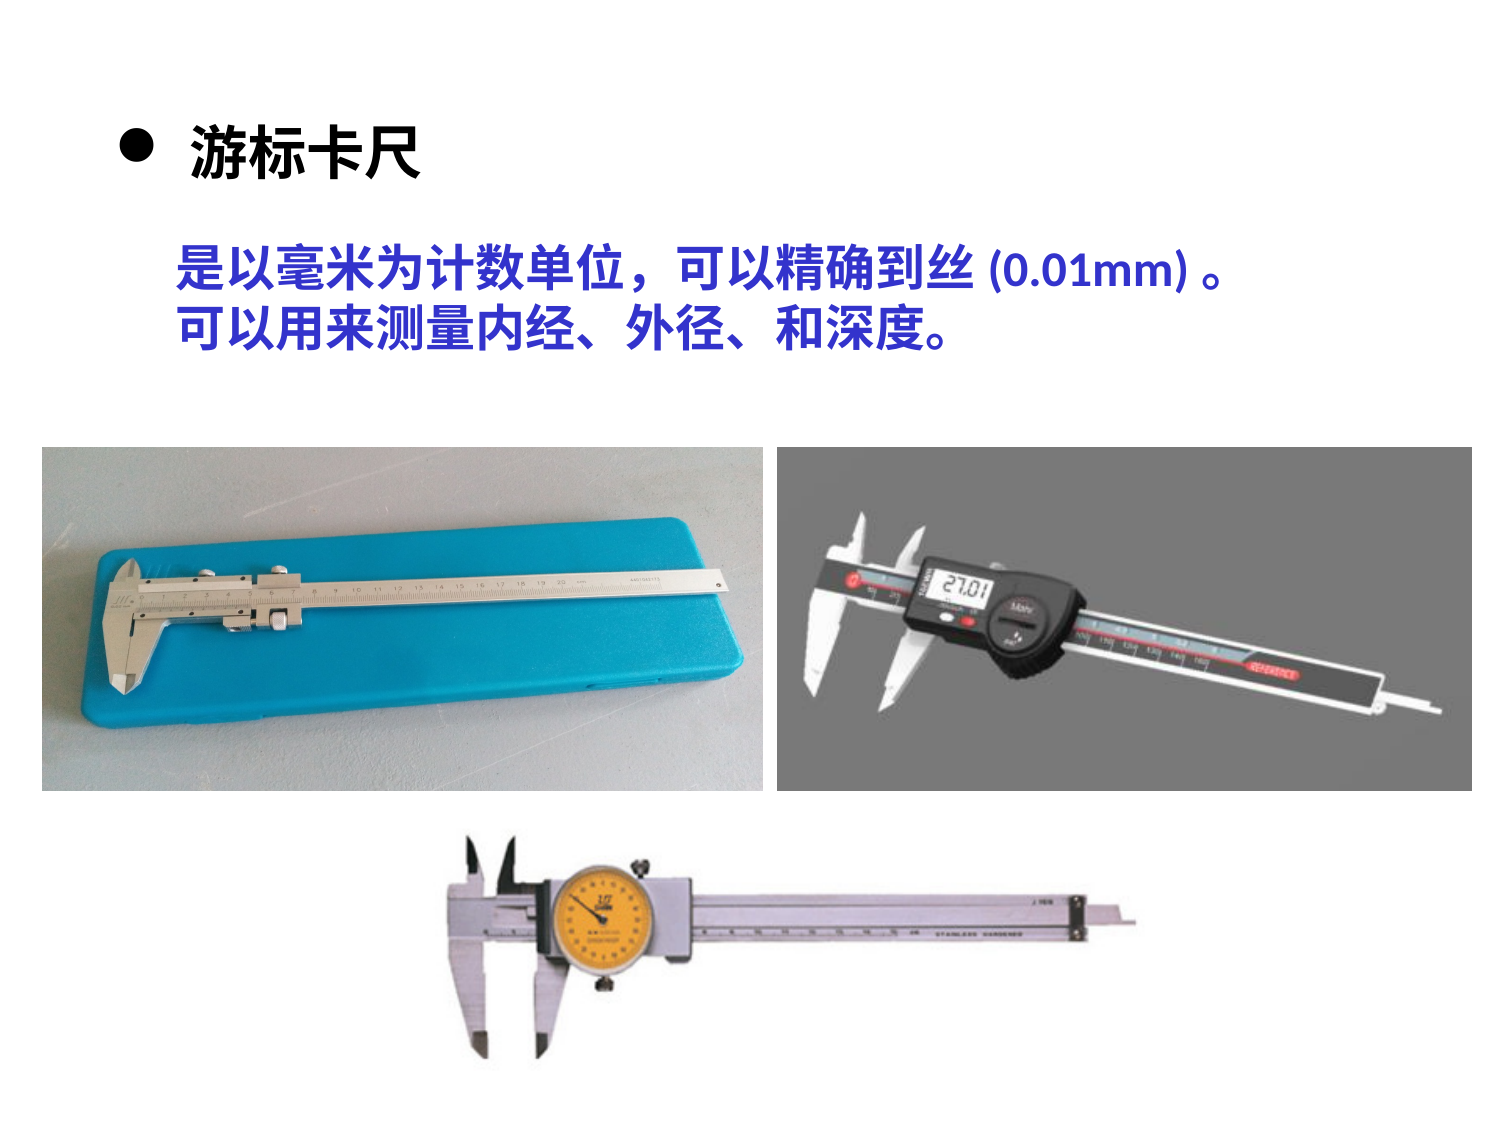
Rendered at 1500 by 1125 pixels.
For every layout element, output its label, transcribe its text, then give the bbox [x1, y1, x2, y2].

picture [367, 796, 1183, 1095]
picture [42, 447, 763, 791]
text_box 是以毫米为计数单位，可以精确到丝(0.01mm)。可以用来测量内经、外径、和深度。 [160, 228, 1315, 364]
title 游标卡尺 [100, 117, 508, 229]
picture [777, 447, 1472, 791]
